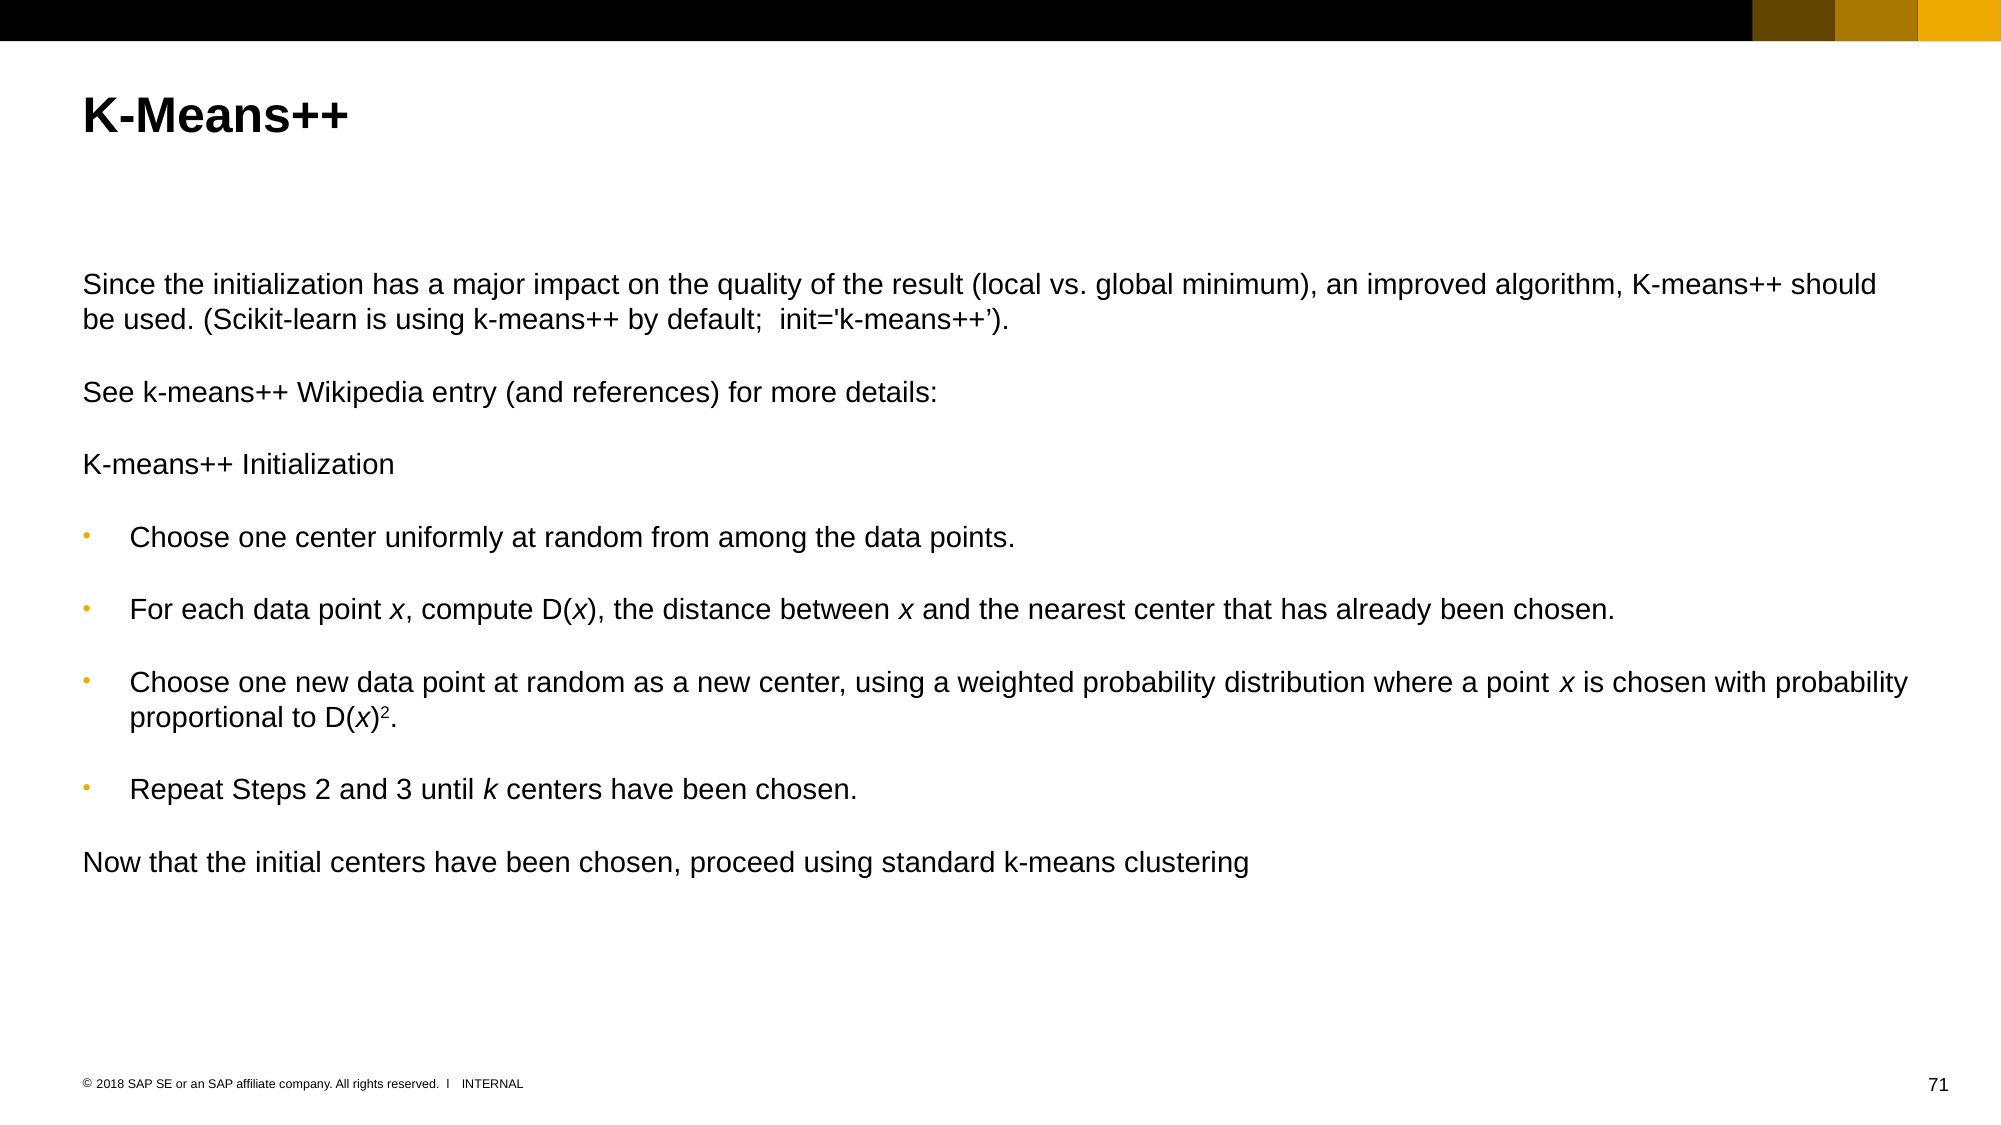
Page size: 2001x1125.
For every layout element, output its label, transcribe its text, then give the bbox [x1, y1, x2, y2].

title K-Means++ [82, 82, 1918, 144]
list Since the initialization has a major impact on the quality of the result (local vs. global minimum), an improved algorithm, K-means++ should be used. (Scikit-learn is using k-means++ by default; init='k-means++’). See k-means++ Wikipedia entry (and references) for more details: K-means++ Initialization Choose one center uniformly at random from among the data points. For each data point x, compute D(x), the distance between x and the nearest center that has already been chosen. Choose one new data point at random as a new center, using a weighted probability distribution where a point x is chosen with probability proportional to D(x)2. Repeat Steps 2 and 3 until k centers have been chosen. Now that the initial centers have been chosen, proceed using standard k-means clustering [82, 265, 1918, 1040]
